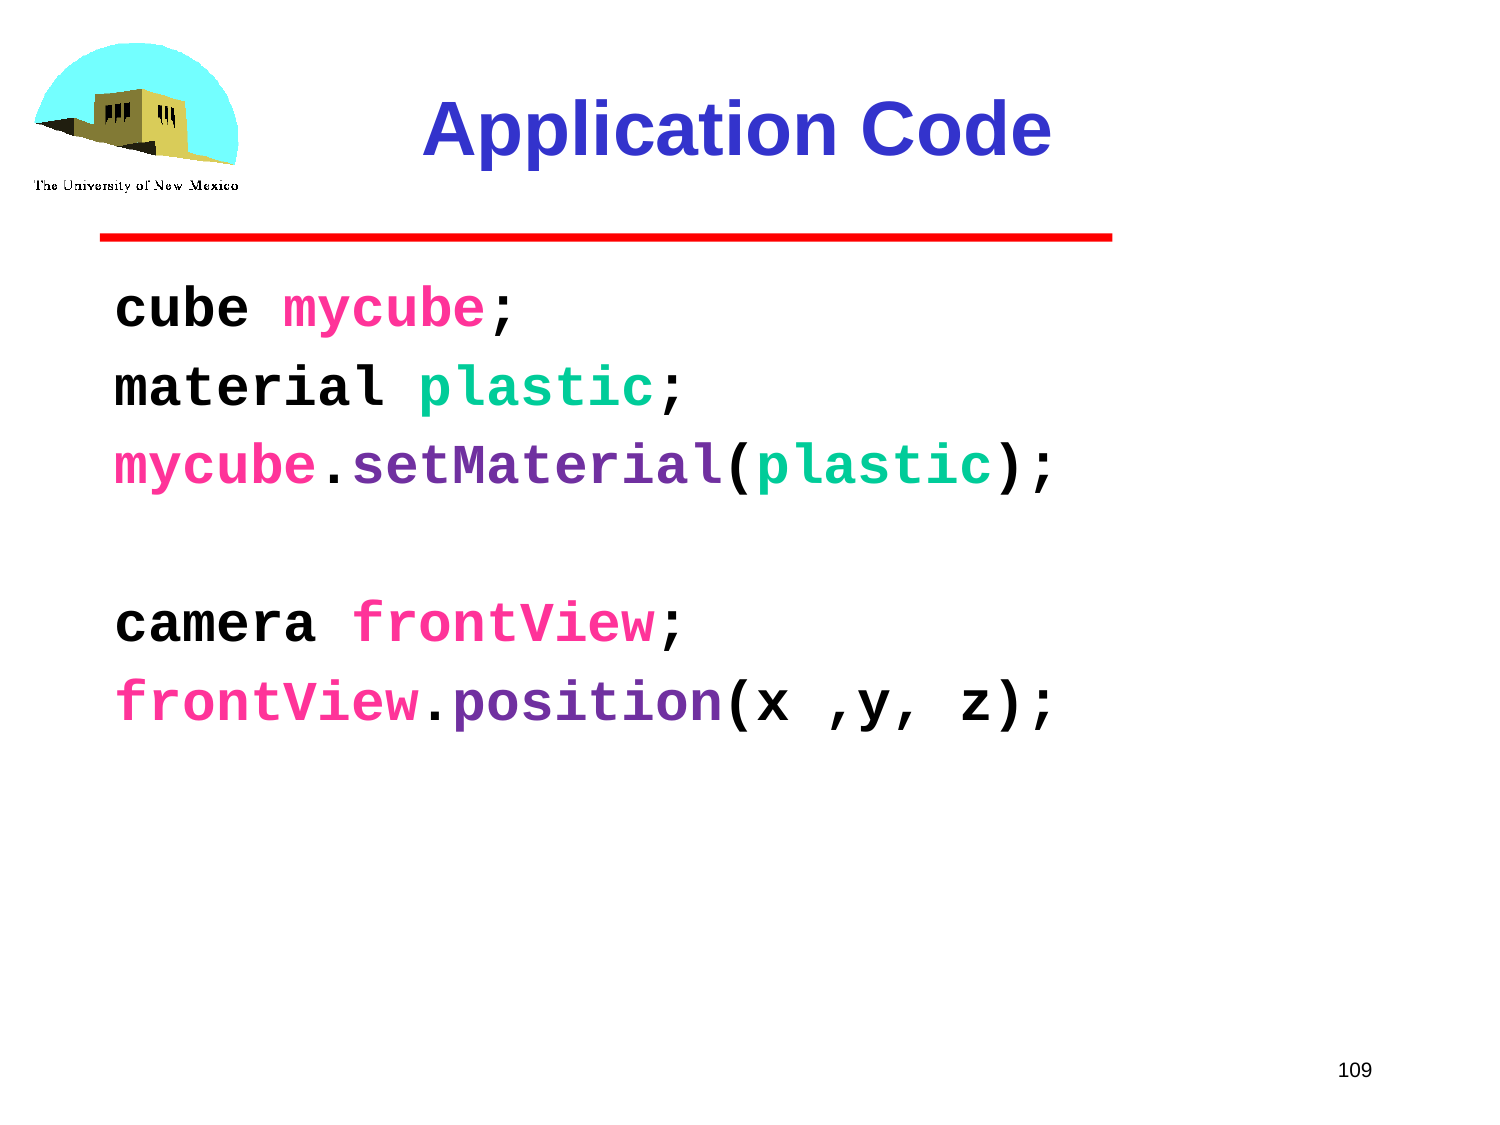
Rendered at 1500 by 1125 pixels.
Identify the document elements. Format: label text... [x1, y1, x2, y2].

title Application Code [225, 37, 1250, 213]
list cube mycube; material plastic; mycube.setMaterial(plastic); camera frontView; frontView.position(x ,y, z); [99, 262, 1500, 1038]
text_box 109 [1324, 1038, 1388, 1100]
